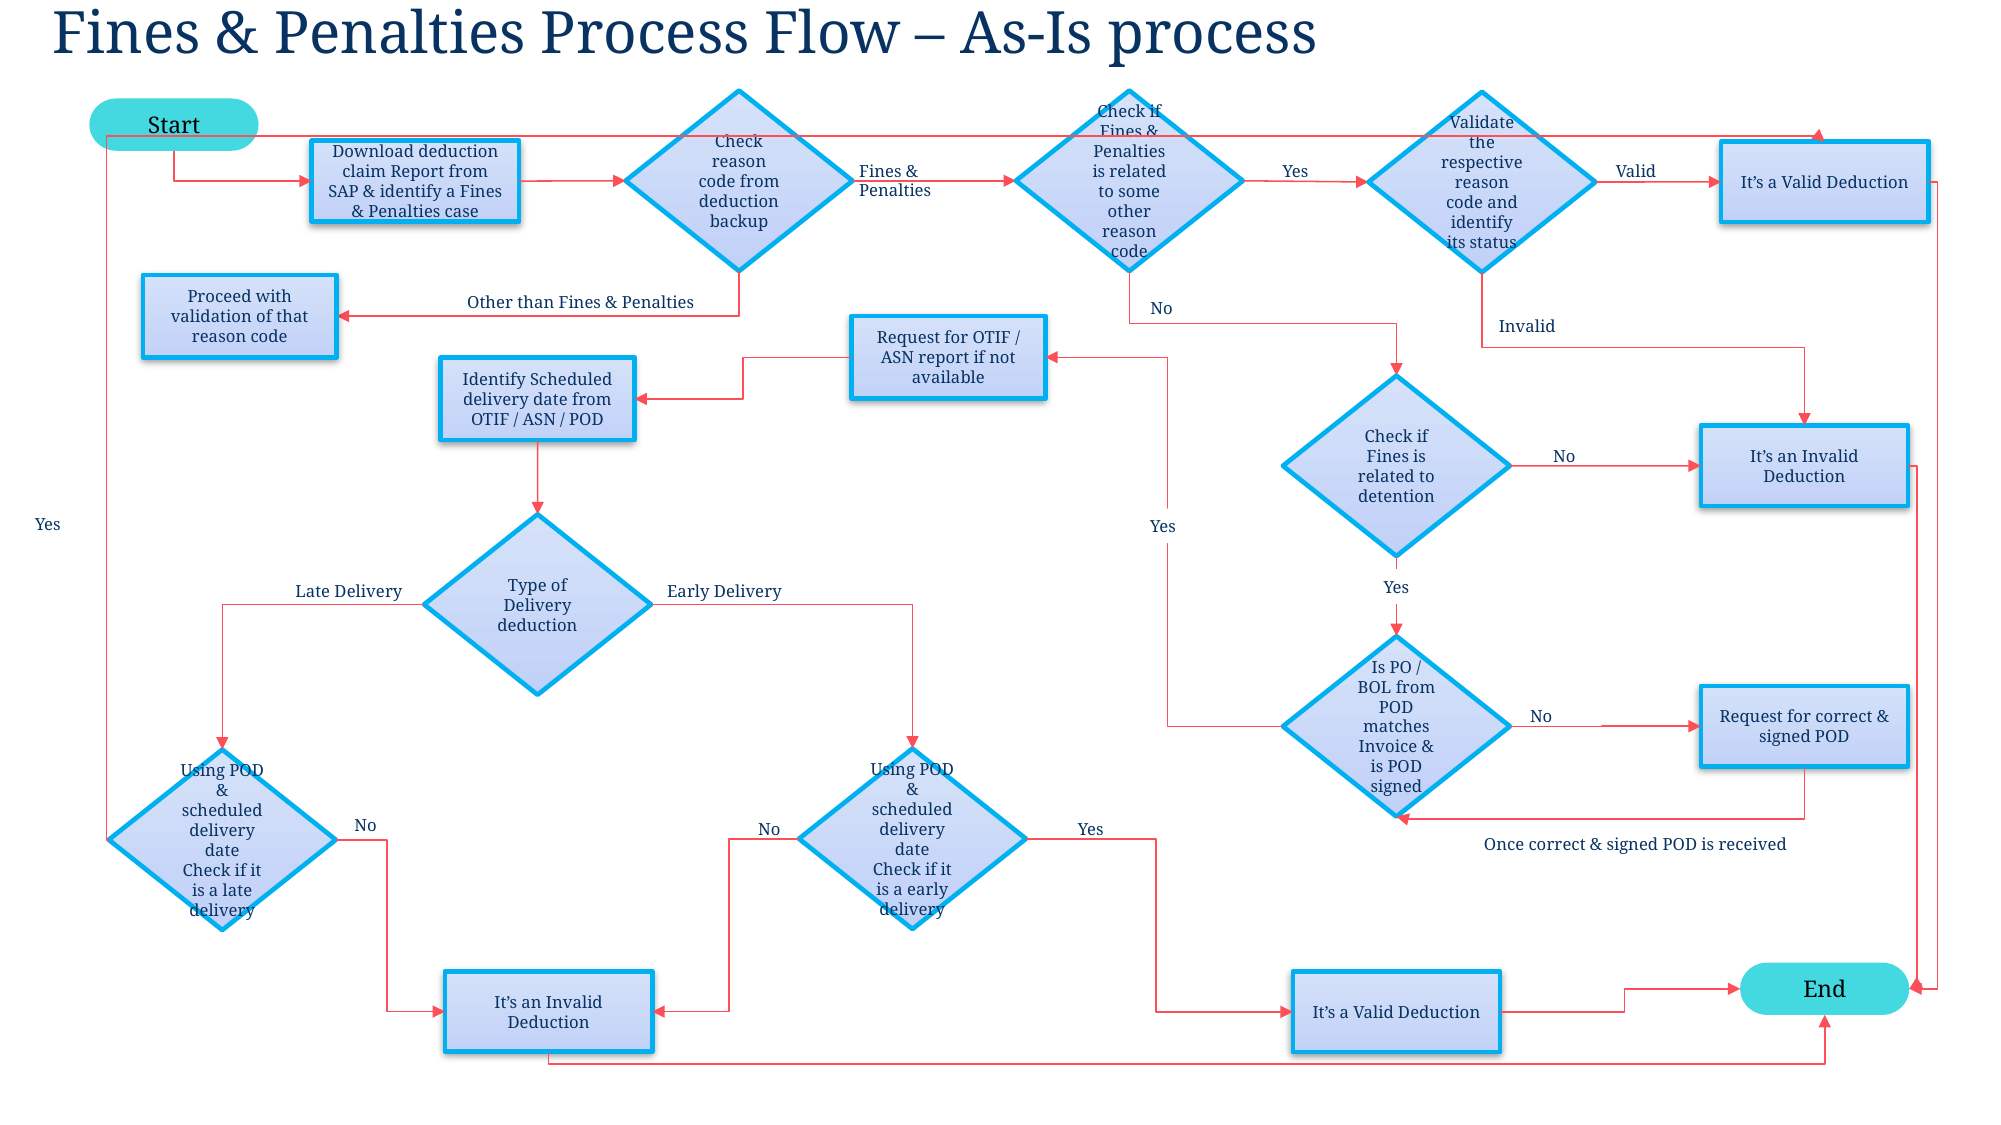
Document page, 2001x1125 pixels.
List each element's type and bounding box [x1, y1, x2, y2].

text_box [1067, 88, 1192, 137]
text_box [87, 92, 1929, 1125]
text_box [1421, 90, 1543, 137]
text_box [677, 88, 801, 137]
text_box [20, 506, 79, 541]
